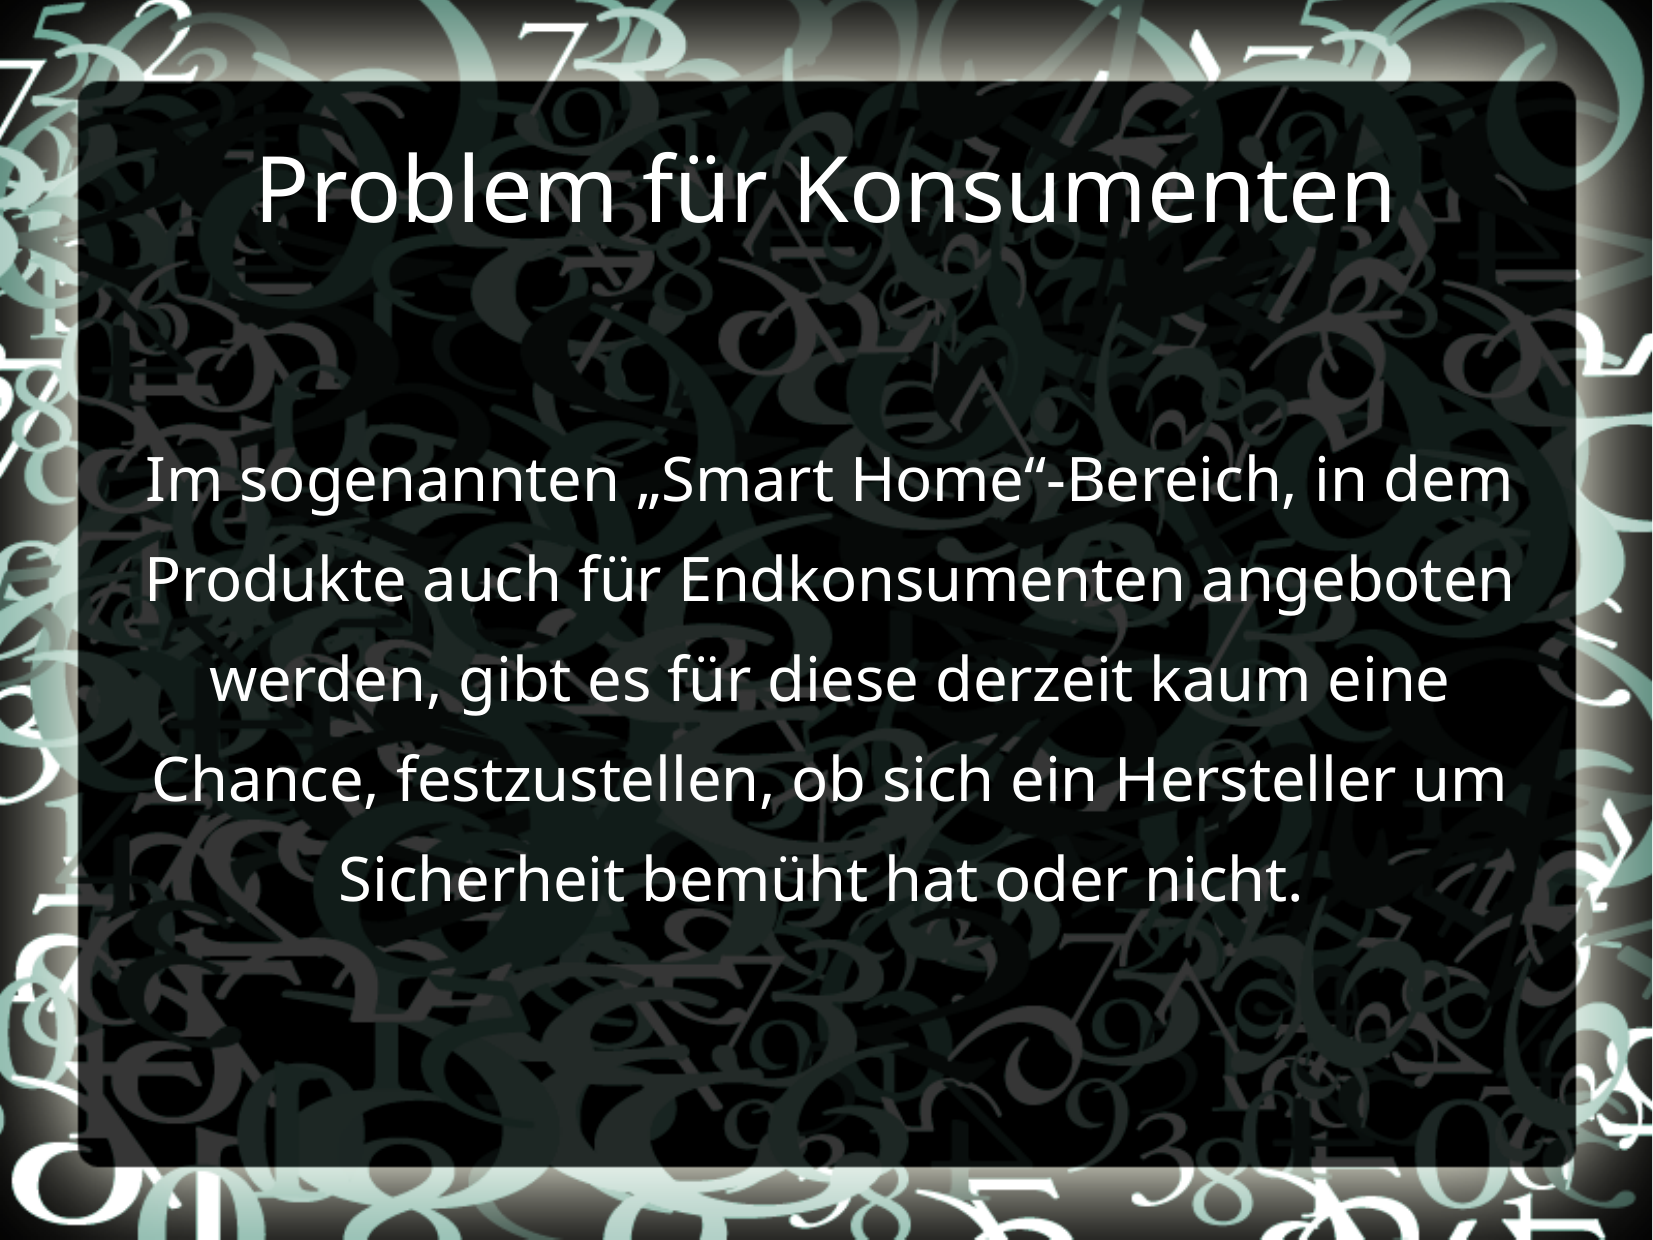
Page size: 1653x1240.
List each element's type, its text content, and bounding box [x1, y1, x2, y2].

list Im sogenannten „Smart Home“-Bereich, in dem Produkte auch für Endkonsumenten angeboten werden, gibt es für diese derzeit kaum eine Chance, festzustellen, ob sich ein Hersteller um Sicherheit bemüht hat oder nicht. [117, 313, 1542, 1028]
picture [0, 0, 1653, 1240]
title Problem für Konsumenten [82, 87, 1572, 296]
